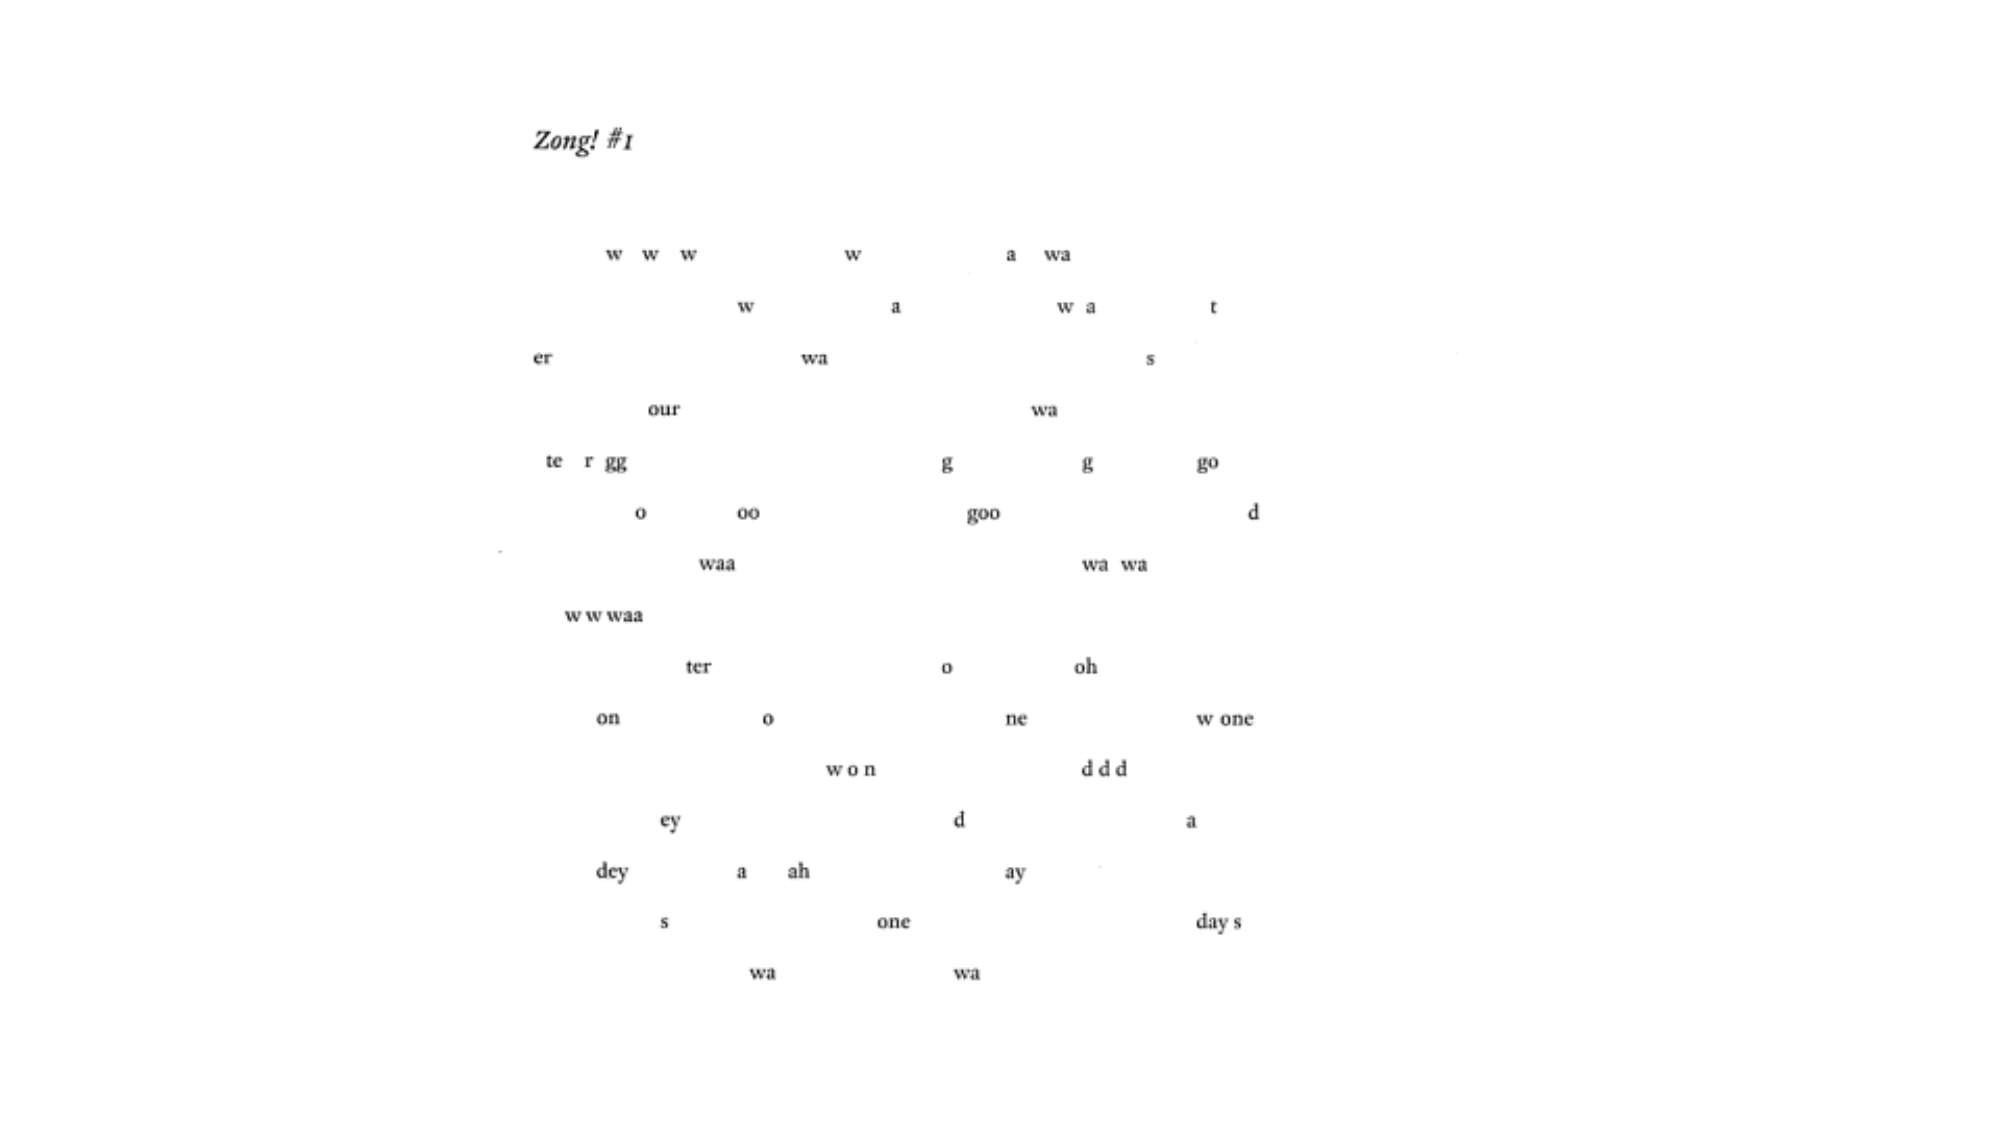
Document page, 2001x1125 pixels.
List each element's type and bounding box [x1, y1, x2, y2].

picture [470, 105, 1458, 989]
